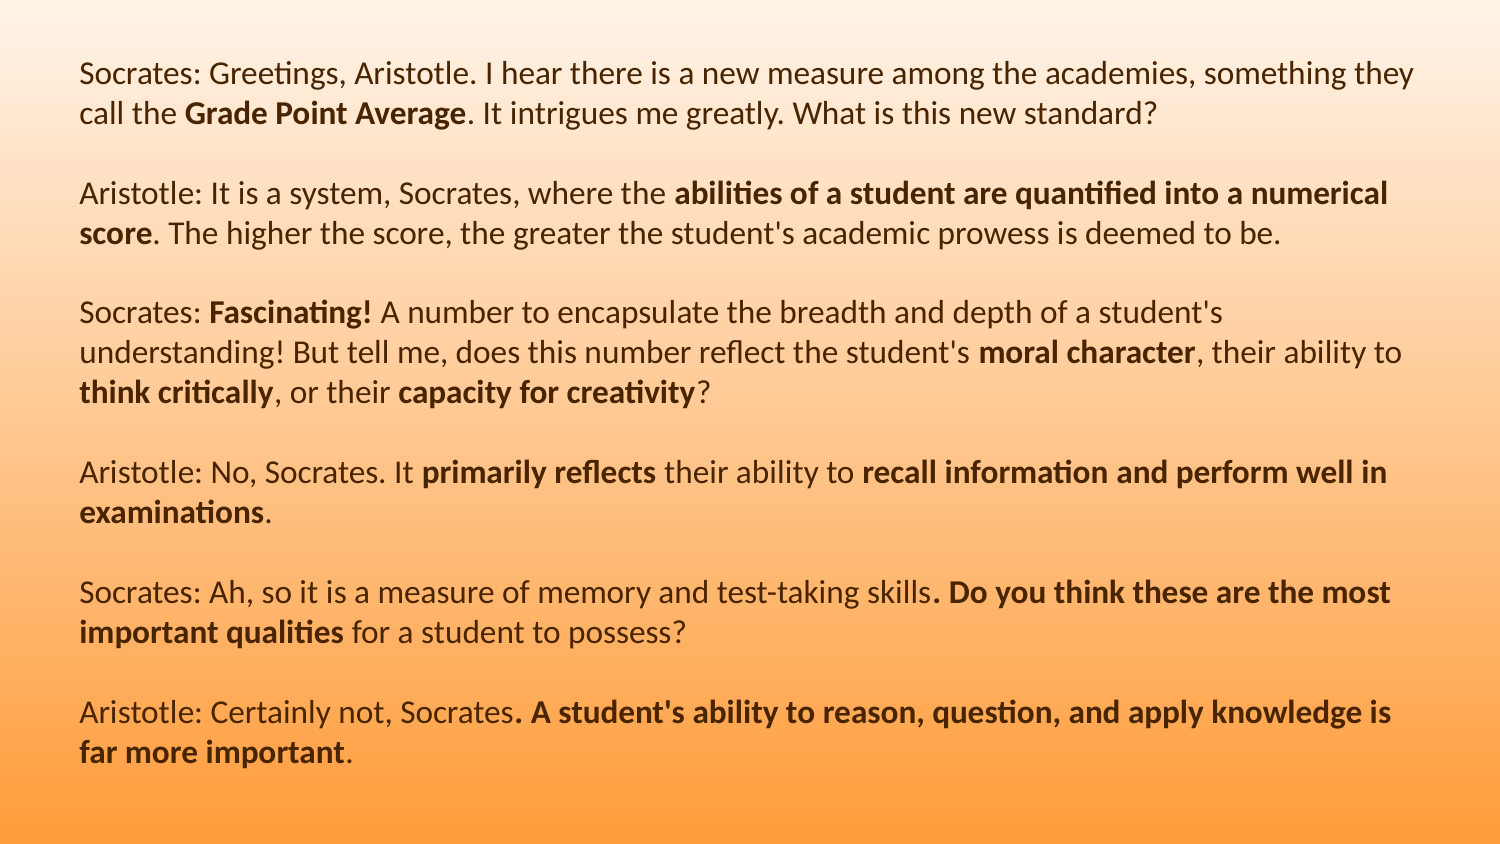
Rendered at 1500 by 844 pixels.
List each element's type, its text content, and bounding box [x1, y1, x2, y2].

text_box Socrates: Greetings, Aristotle. I hear there is a new measure among the academies, something they call the Grade Point Average. It intrigues me greatly. What is this new standard? Aristotle: It is a system, Socrates, where the abilities of a student are quantified into a numerical score. The higher the score, the greater the student's academic prowess is deemed to be. Socrates: Fascinating! A number to encapsulate the breadth and depth of a student's understanding! But tell me, does this number reflect the student's moral character, their ability to think critically, or their capacity for creativity? Aristotle: No, Socrates. It primarily reflects their ability to recall information and perform well in examinations. Socrates: Ah, so it is a measure of memory and test-taking skills. Do you think these are the most important qualities for a student to possess? Aristotle: Certainly not, Socrates. A student's ability to reason, question, and apply knowledge is far more important. [64, 43, 1434, 777]
